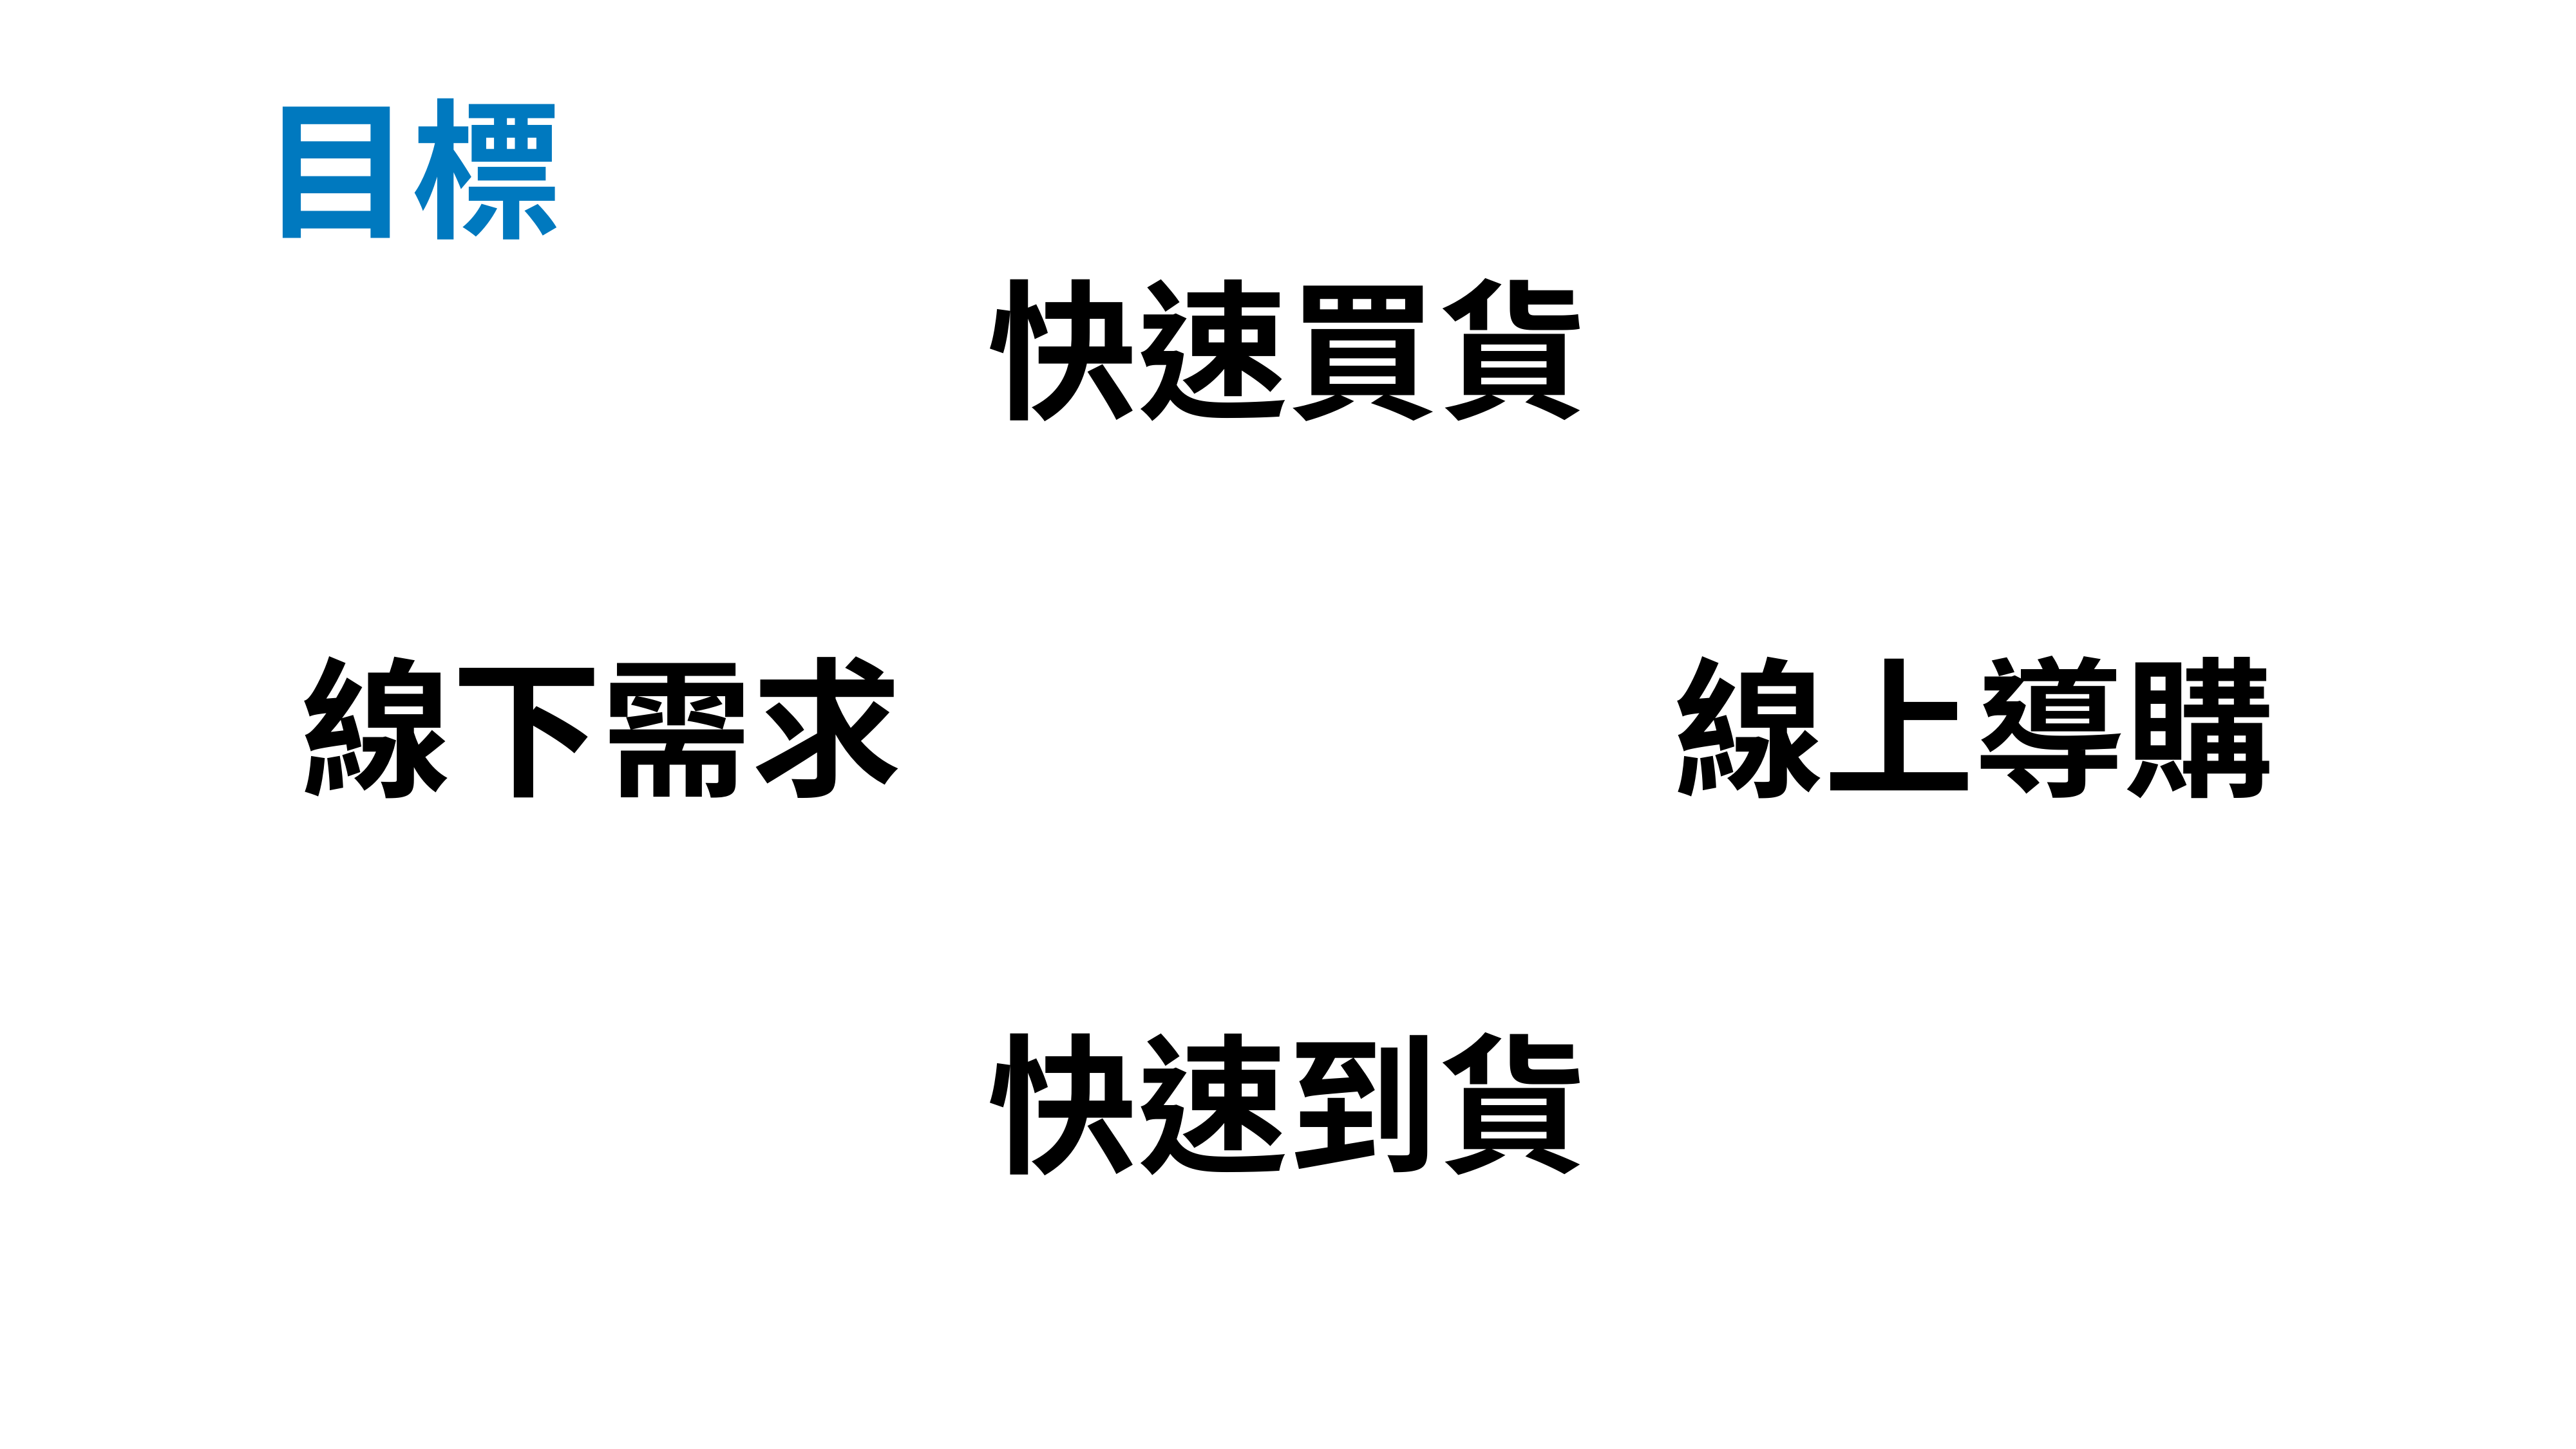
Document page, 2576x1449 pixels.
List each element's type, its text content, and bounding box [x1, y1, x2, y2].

text_box 線下需求 [189, 594, 1014, 855]
text_box 目標 [0, 36, 825, 297]
text_box 快速到貨 [875, 971, 1701, 1232]
text_box 線上導購 [1562, 594, 2387, 855]
text_box 快速買貨 [875, 217, 1701, 478]
